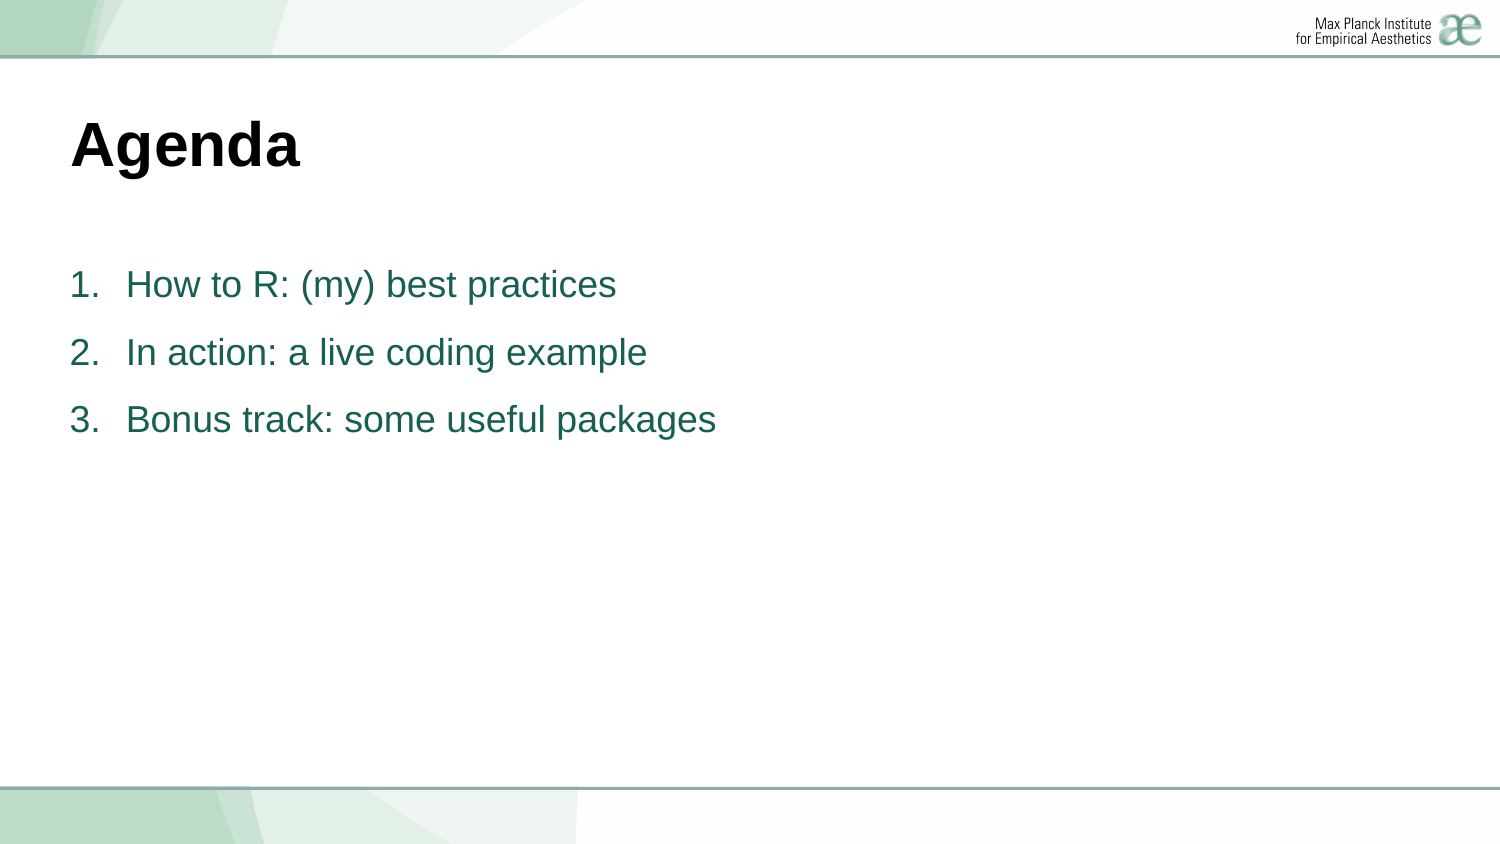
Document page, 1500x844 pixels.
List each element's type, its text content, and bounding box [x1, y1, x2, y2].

title Agenda [70, 59, 1430, 207]
picture [0, 790, 1500, 844]
picture [0, 0, 1500, 55]
list How to R: (my) best practices In action: a live coding example Bonus track: some useful packages [69, 265, 1428, 750]
